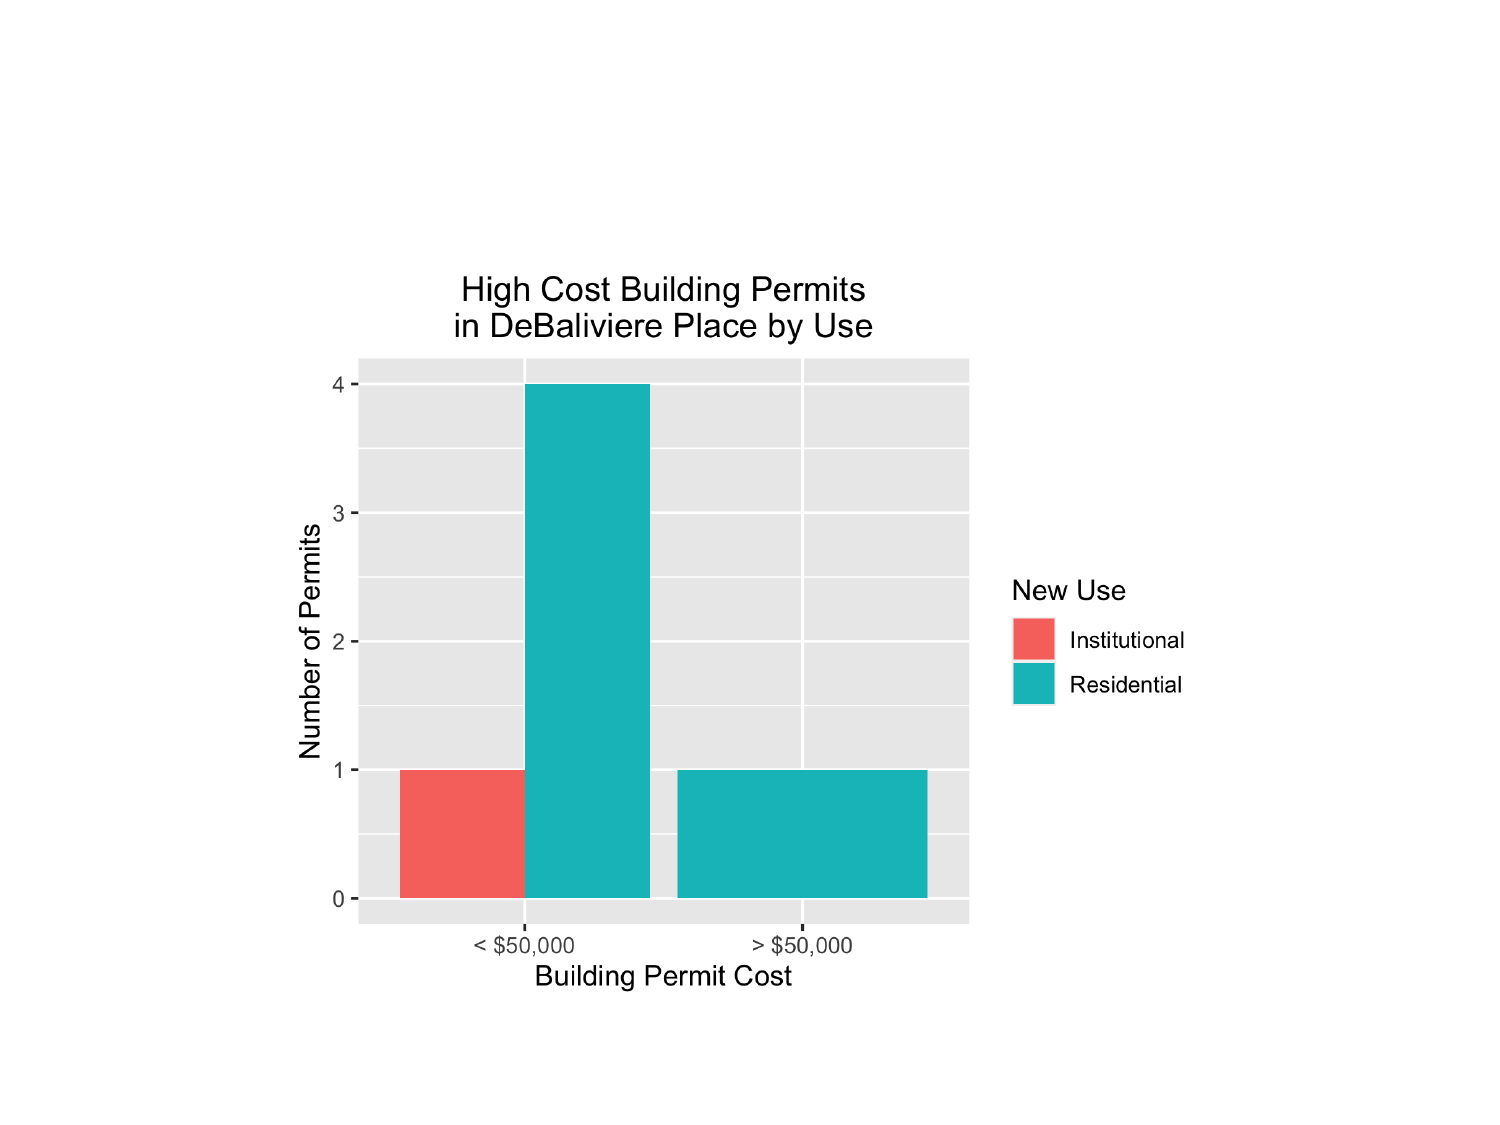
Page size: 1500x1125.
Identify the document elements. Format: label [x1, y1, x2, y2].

picture [285, 262, 1213, 1005]
